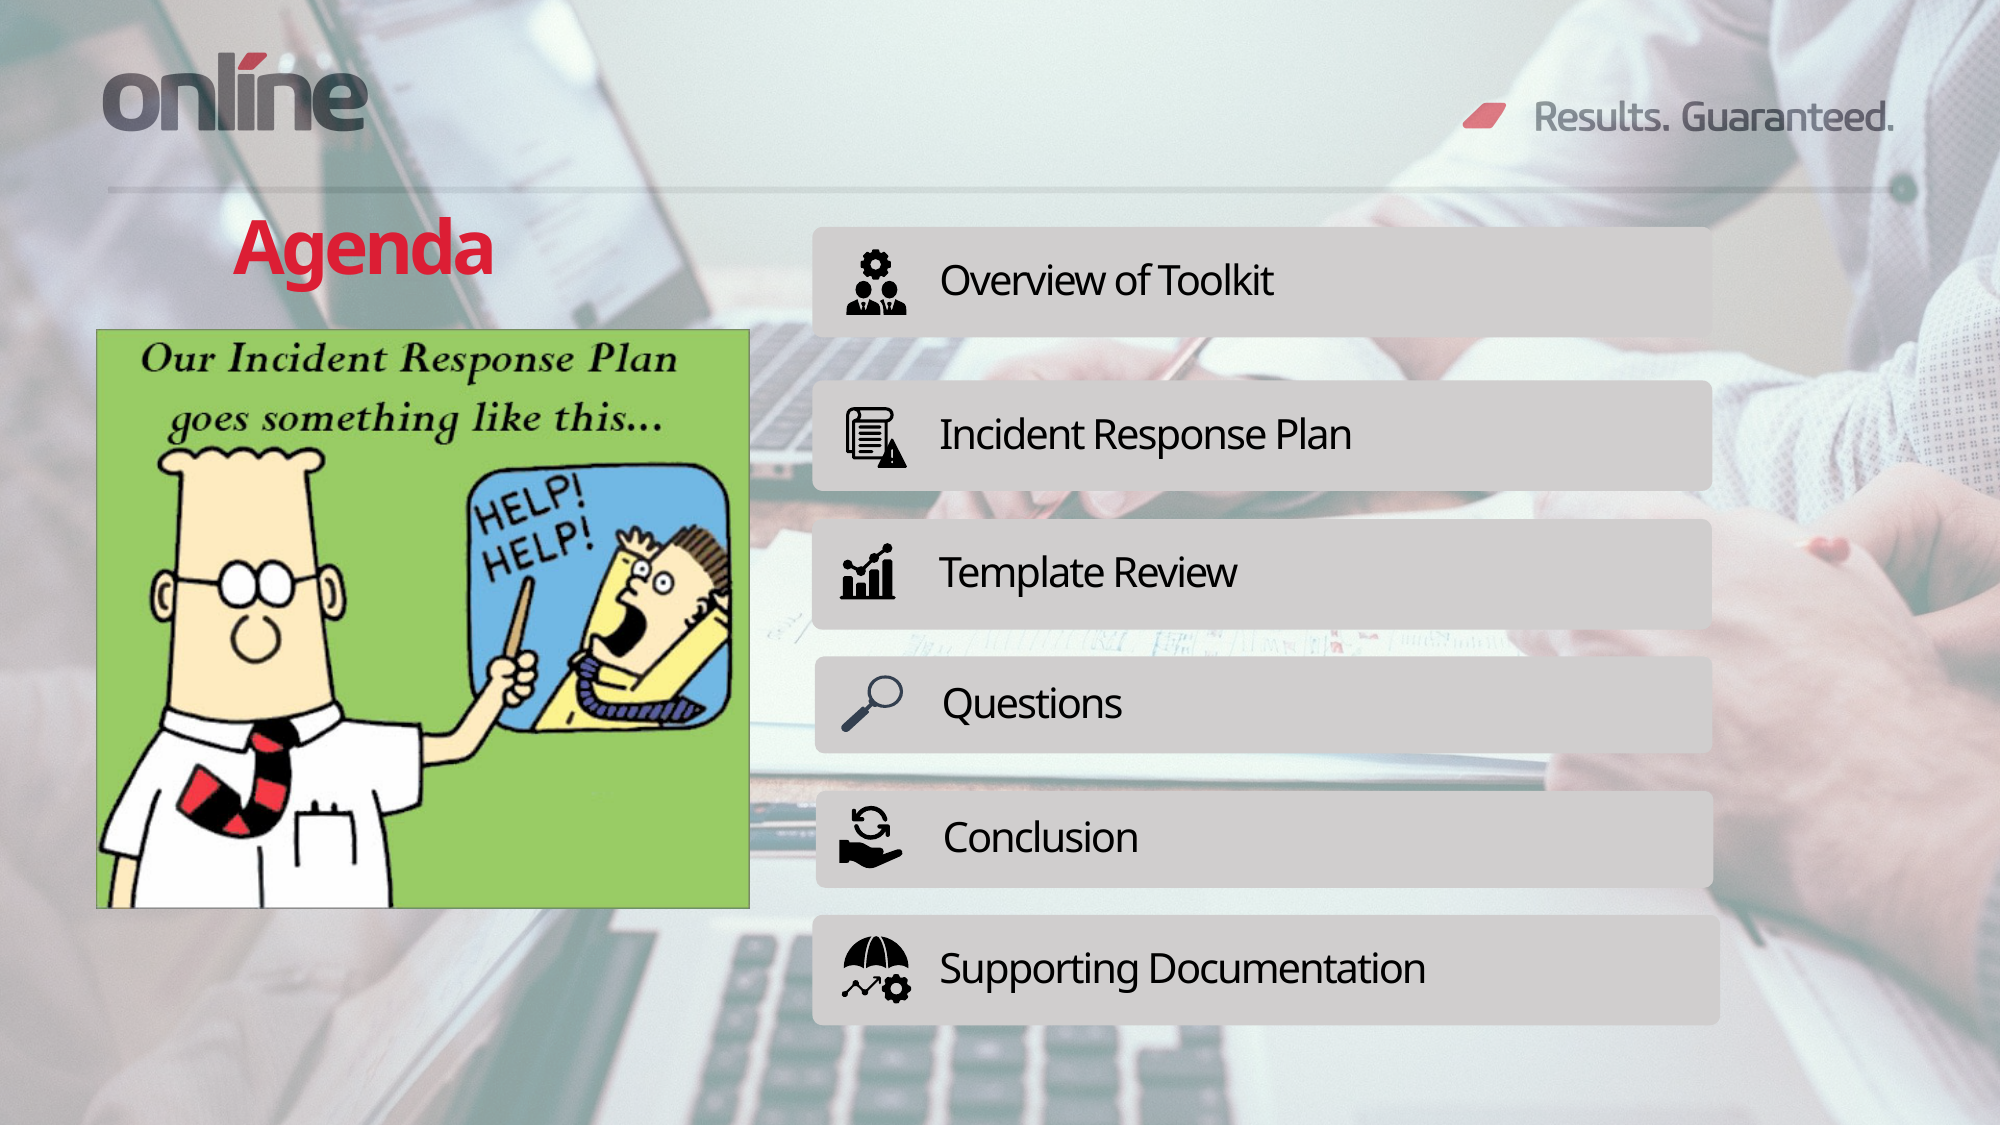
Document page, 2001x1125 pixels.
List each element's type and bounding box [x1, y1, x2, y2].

text_box [846, 249, 907, 315]
text_box [841, 935, 912, 1004]
text_box [839, 805, 904, 869]
text_box [846, 407, 907, 468]
text_box [839, 543, 896, 600]
picture [0, 0, 2001, 1125]
